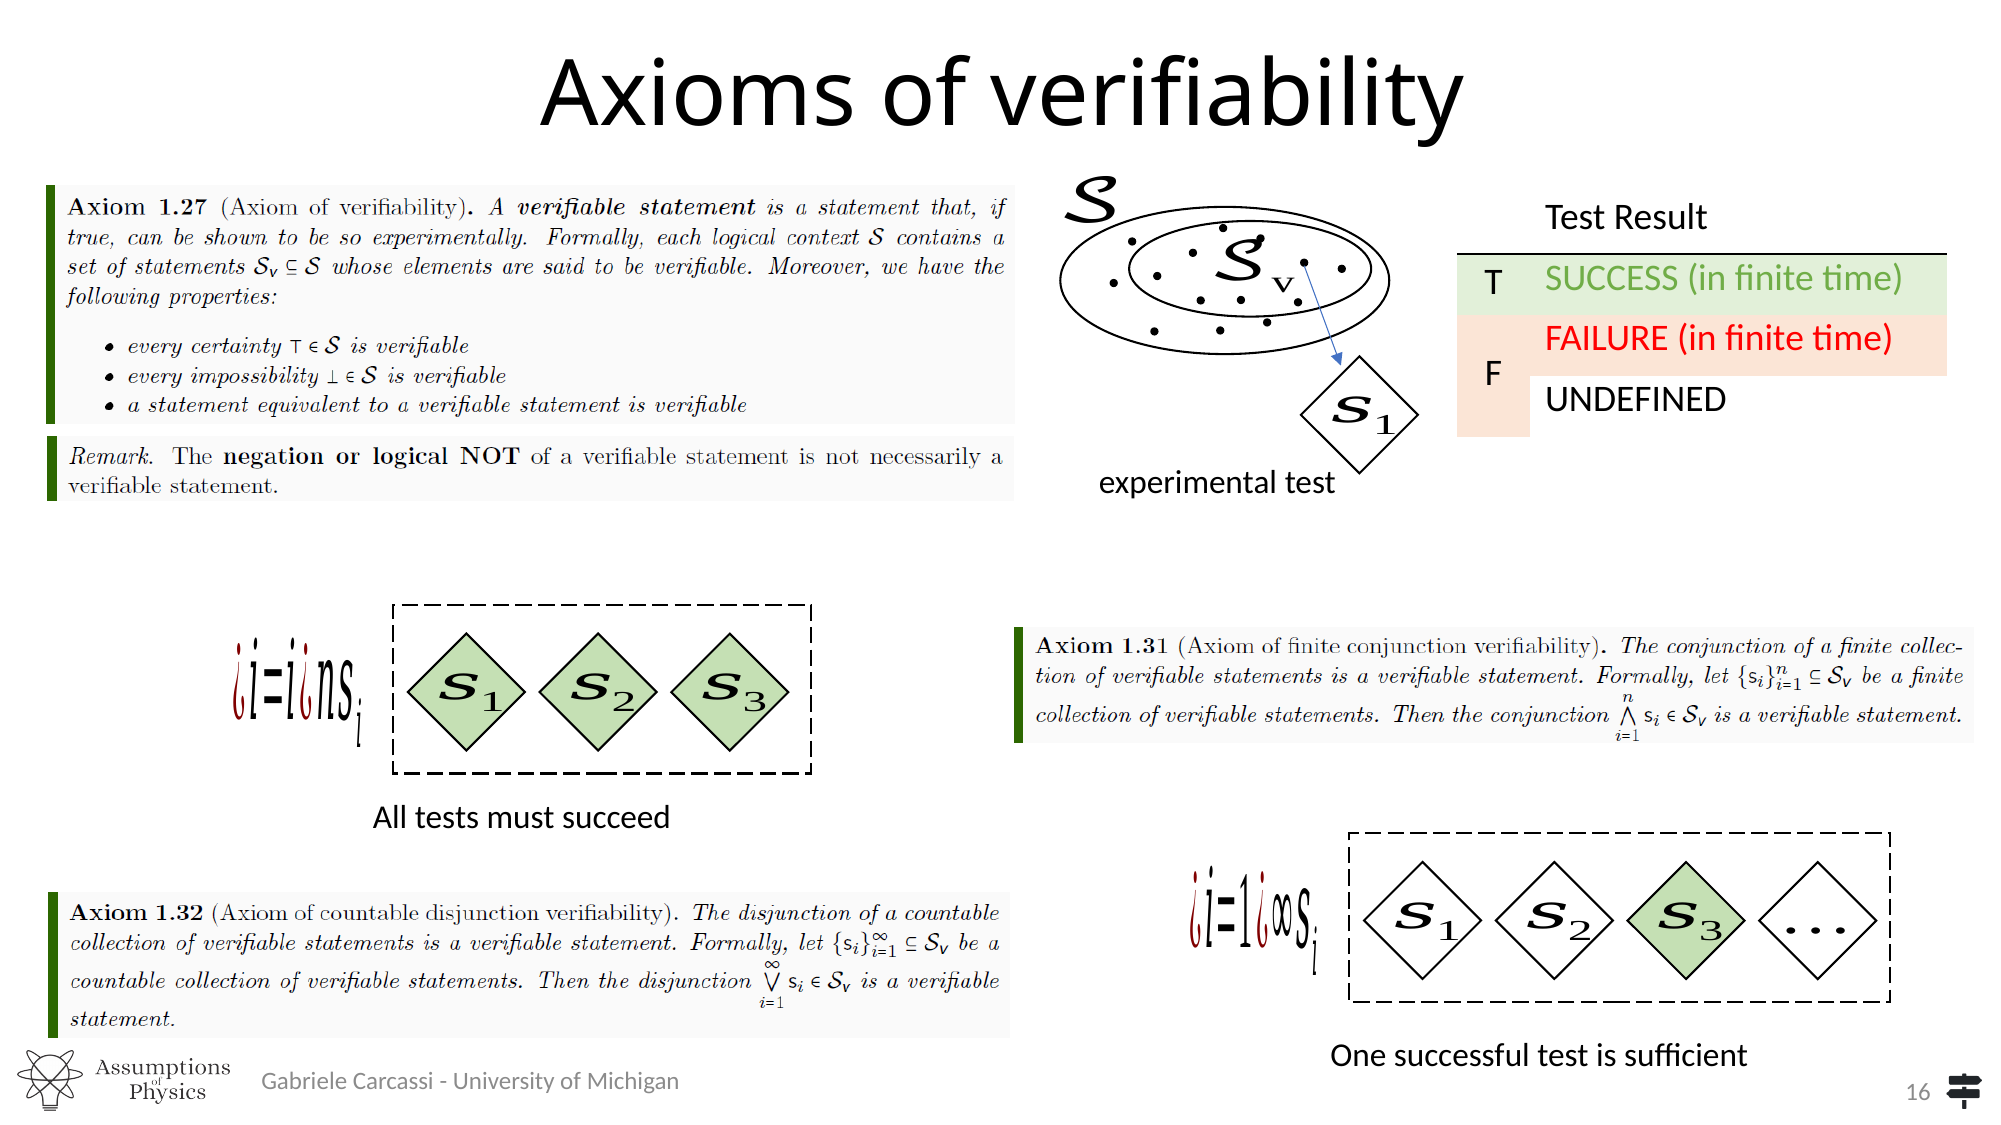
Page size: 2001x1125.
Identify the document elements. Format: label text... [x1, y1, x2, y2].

picture [997, 627, 1981, 744]
picture [32, 436, 1026, 501]
title Axioms of verifiability [31, 22, 1975, 170]
text_box experimental test [1084, 453, 1352, 508]
picture [38, 185, 1024, 424]
picture [1946, 1072, 1983, 1110]
picture [95, 1058, 230, 1104]
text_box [1060, 206, 1390, 355]
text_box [1189, 832, 1891, 1002]
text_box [232, 604, 812, 774]
text_box One successful test is sufficient [1315, 1025, 1764, 1081]
text_box All tests must succeed [358, 787, 687, 843]
slide_number 16 [1854, 1072, 1946, 1110]
picture [17, 1050, 83, 1111]
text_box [1317, 373, 1401, 457]
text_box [1304, 265, 1341, 366]
footer Gabriele Carcassi - University of Michigan [246, 1049, 1226, 1110]
picture [33, 892, 1017, 1038]
